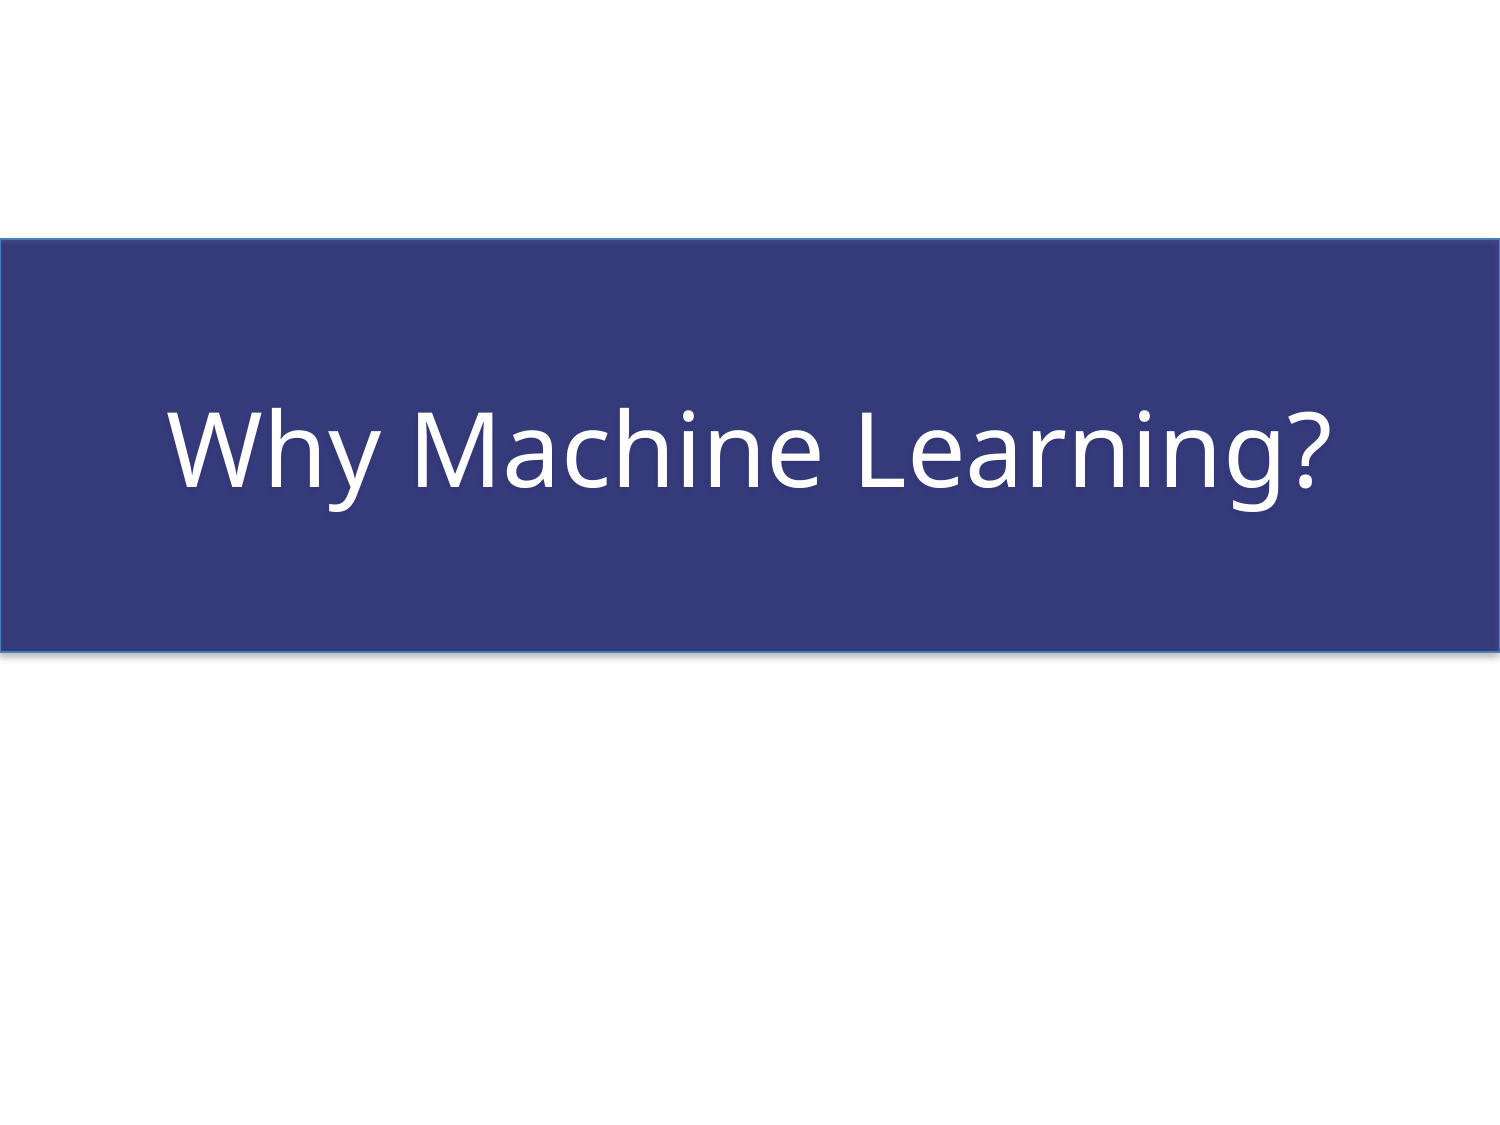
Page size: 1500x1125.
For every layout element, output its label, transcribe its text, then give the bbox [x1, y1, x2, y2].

text_box Why Machine Learning? [0, 238, 1500, 653]
